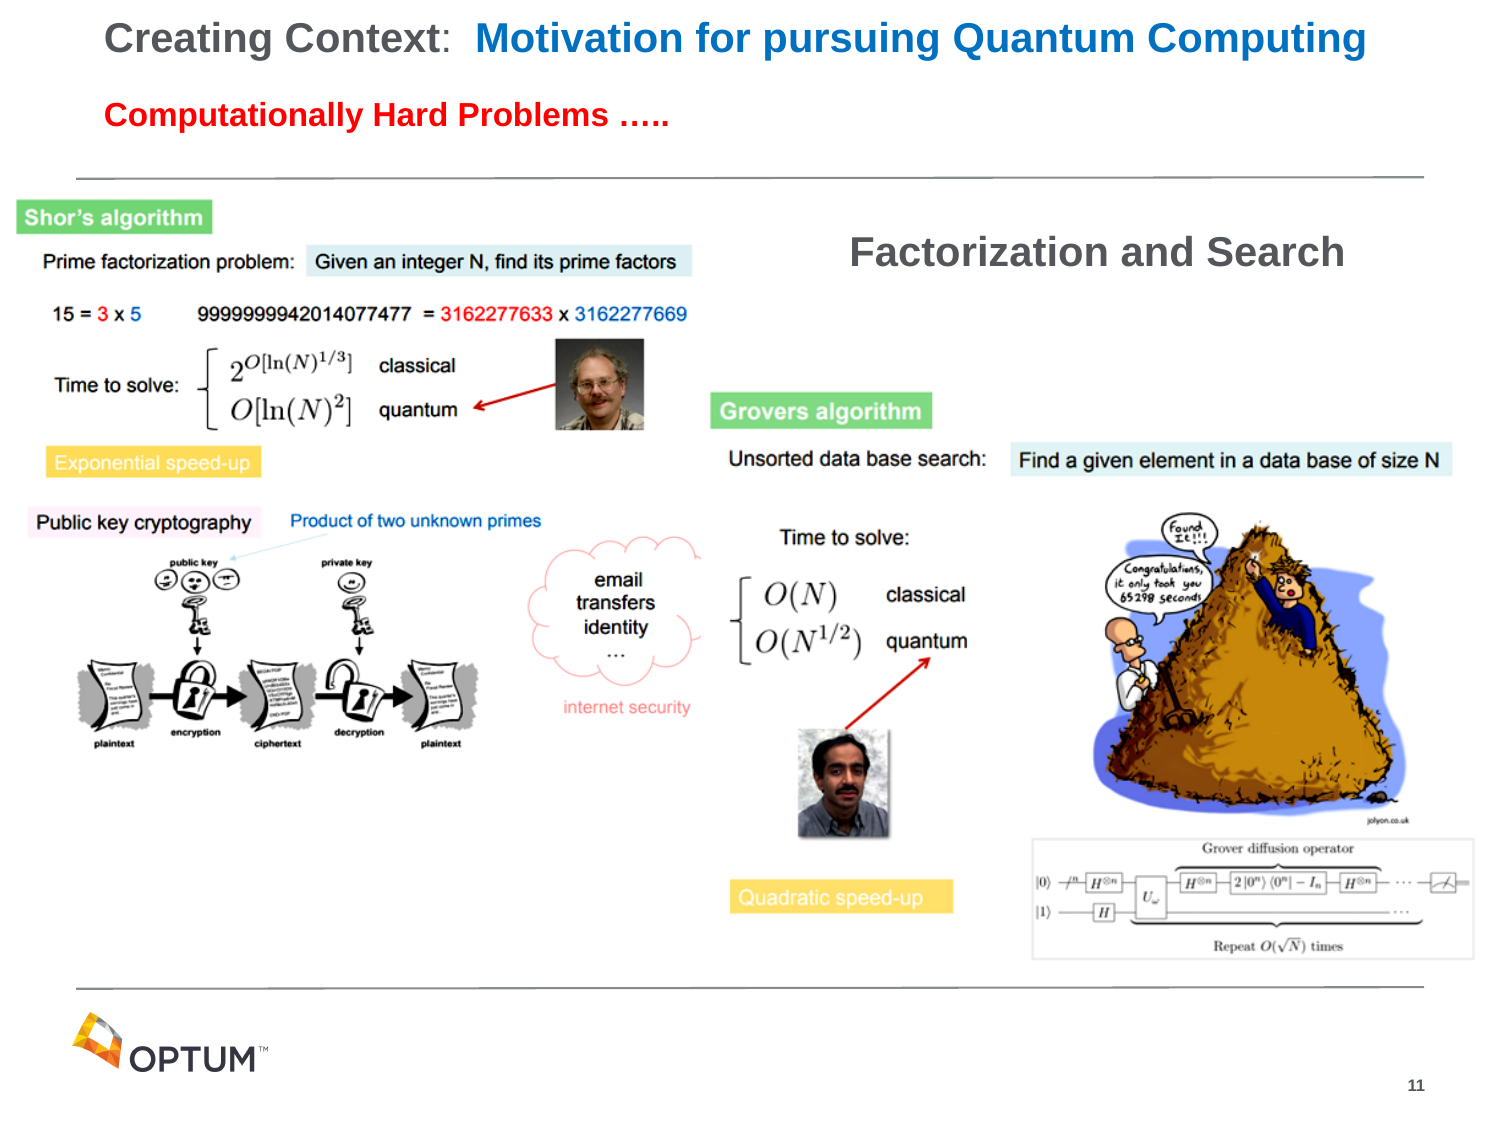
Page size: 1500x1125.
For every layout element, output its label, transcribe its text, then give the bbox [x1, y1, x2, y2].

picture [9, 190, 1499, 976]
picture [72, 1012, 268, 1072]
text_box Factorization and Search [834, 200, 1364, 301]
text_box Creating Context: Motivation for pursuing Quantum Computing Computationally Hard Problems ….. [88, 8, 1392, 159]
